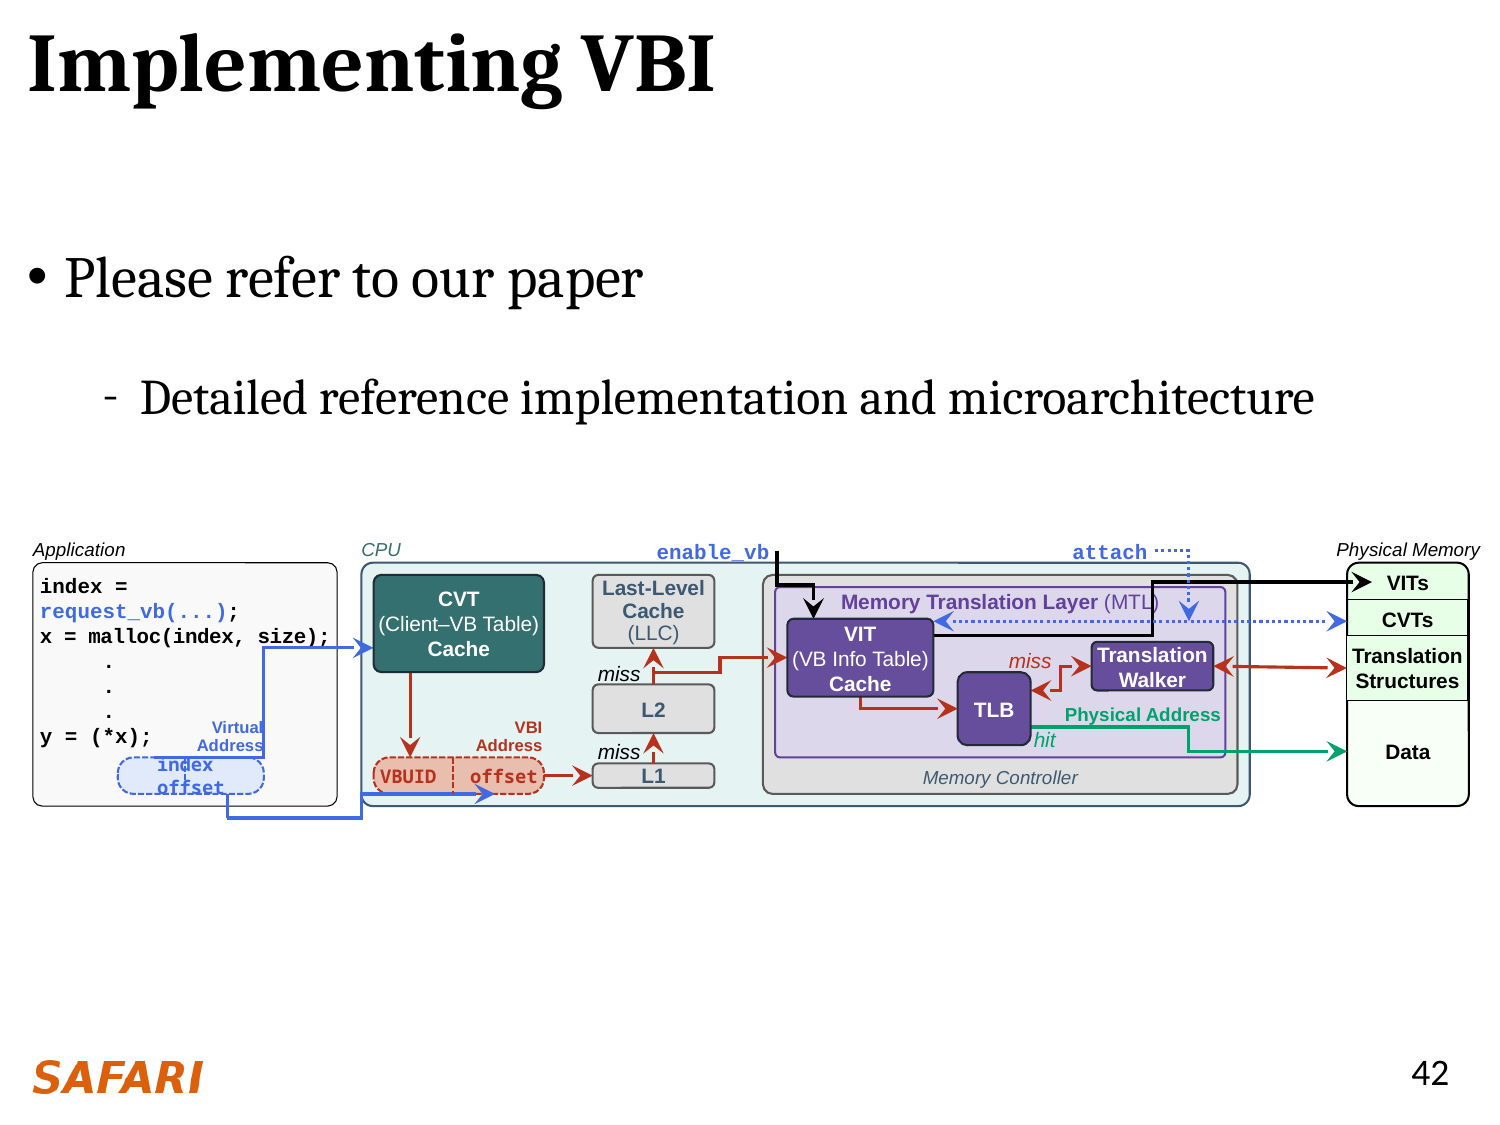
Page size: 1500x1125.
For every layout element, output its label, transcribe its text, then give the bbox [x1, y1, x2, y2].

title Implementing VBI [12, 12, 1487, 134]
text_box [32, 537, 1481, 819]
picture [31, 1051, 209, 1104]
list Please refer to our paper Detailed reference implementation and microarchitecture [12, 149, 1487, 1022]
text_box 42 [901, 1040, 1465, 1101]
